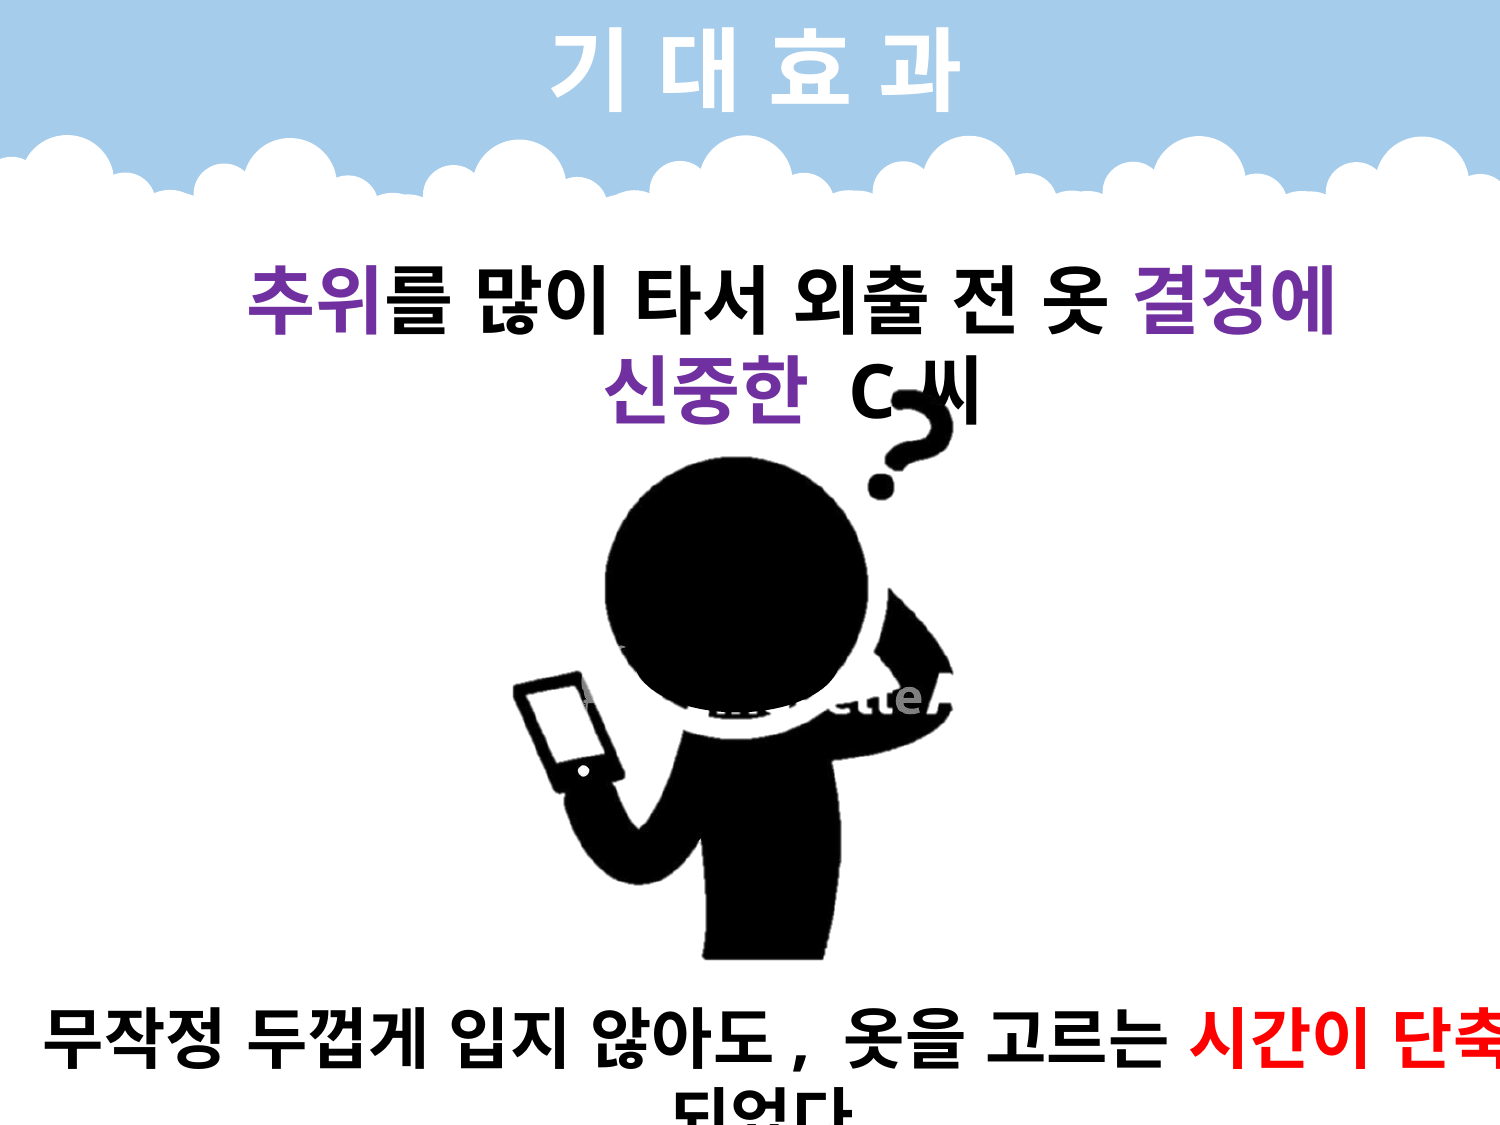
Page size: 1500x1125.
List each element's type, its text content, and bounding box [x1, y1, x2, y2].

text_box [0, 135, 1500, 1125]
picture [444, 339, 1134, 1028]
text_box 기 대 효 과 [267, 5, 1244, 131]
